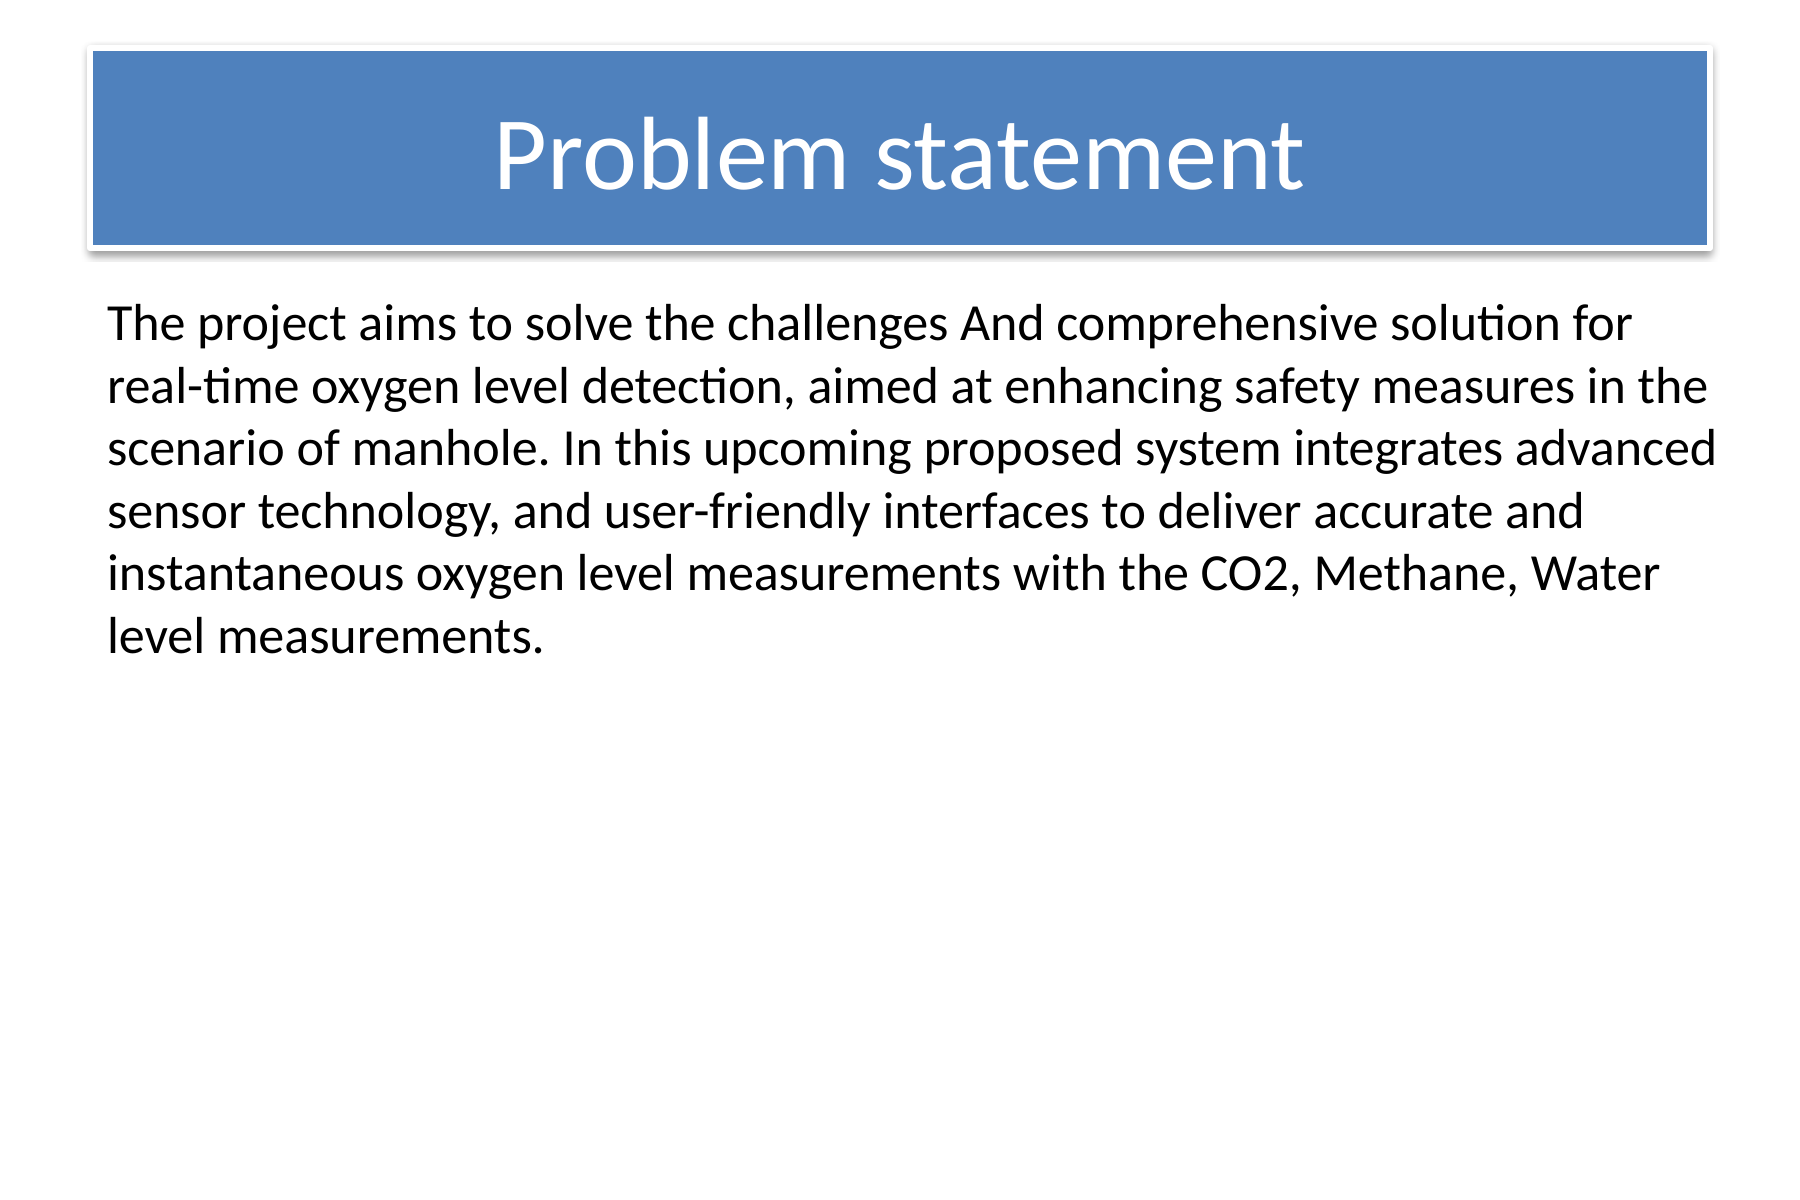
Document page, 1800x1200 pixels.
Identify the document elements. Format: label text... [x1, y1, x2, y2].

title Problem statement [87, 45, 1713, 251]
list The project aims to solve the challenges And comprehensive solution for real-time oxygen level detection, aimed at enhancing safety measures in the scenario of manhole. In this upcoming proposed system integrates advanced sensor technology, and user-friendly interfaces to deliver accurate and instantaneous oxygen level measurements with the CO2, Methane, Water level measurements. [90, 279, 1755, 1072]
